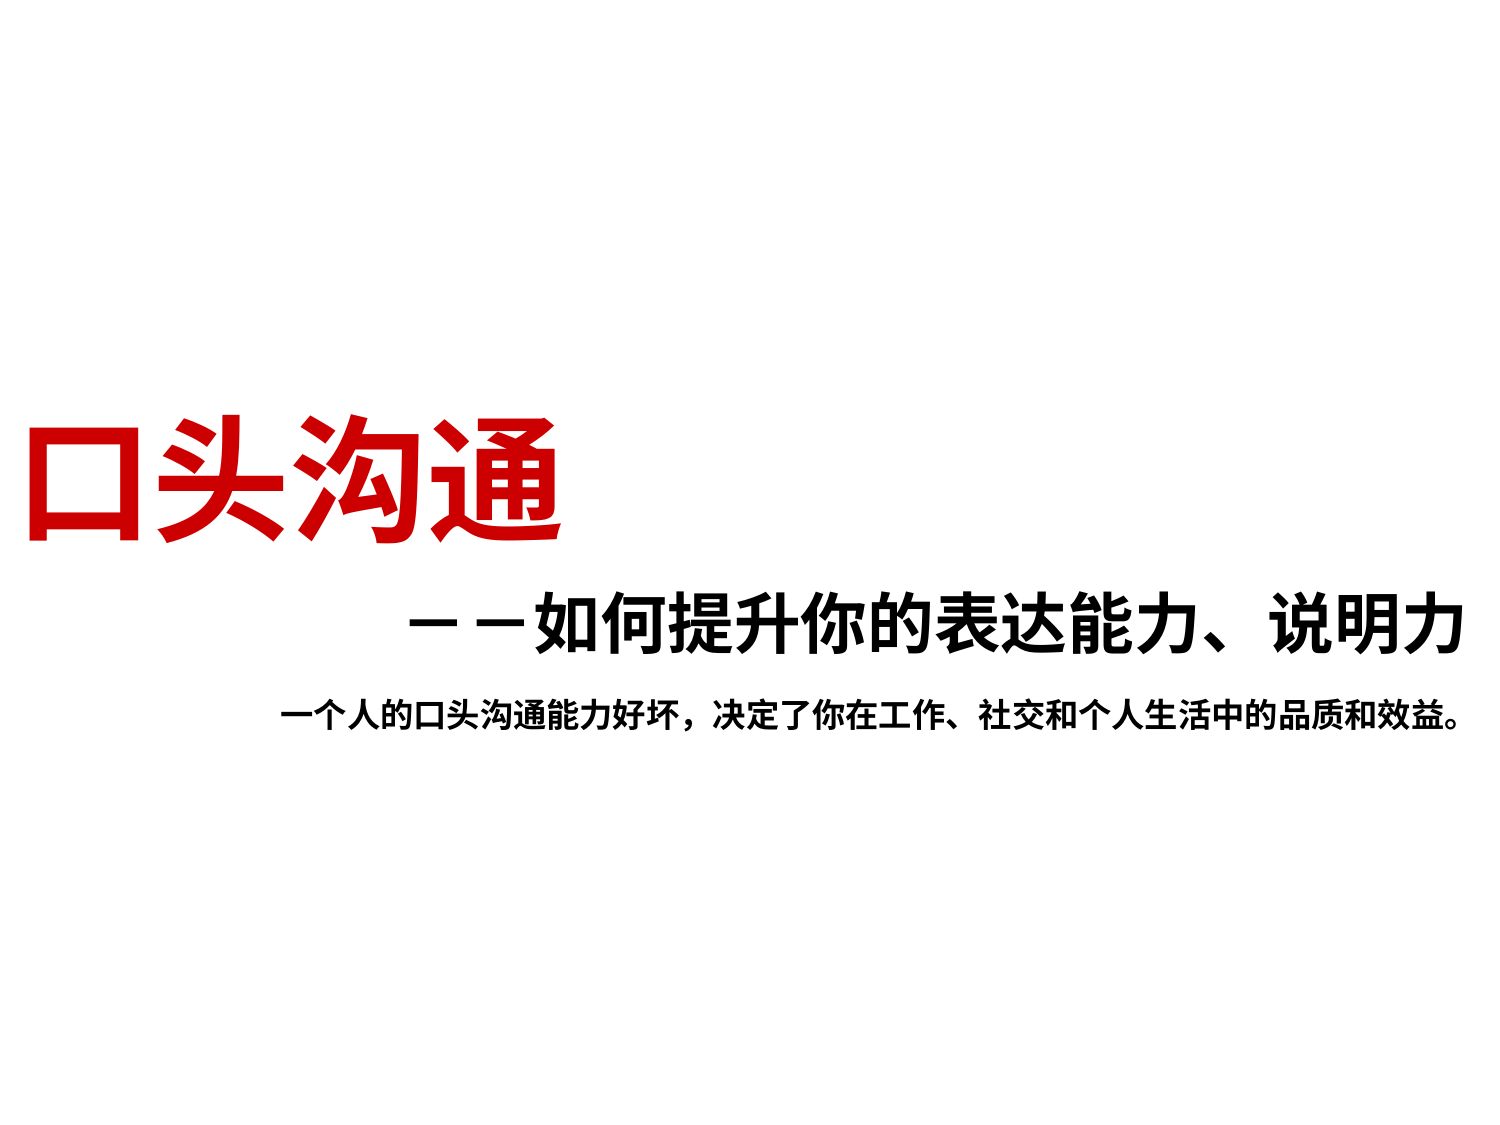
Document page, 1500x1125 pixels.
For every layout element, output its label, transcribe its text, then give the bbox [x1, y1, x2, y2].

text_box －－如何提升你的表达能力、说明力 [385, 574, 1484, 669]
text_box 一个人的口头沟通能力好坏，决定了你在工作、社交和个人生活中的品质和效益。 [147, 668, 1500, 740]
title 口头沟通 [0, 382, 745, 571]
